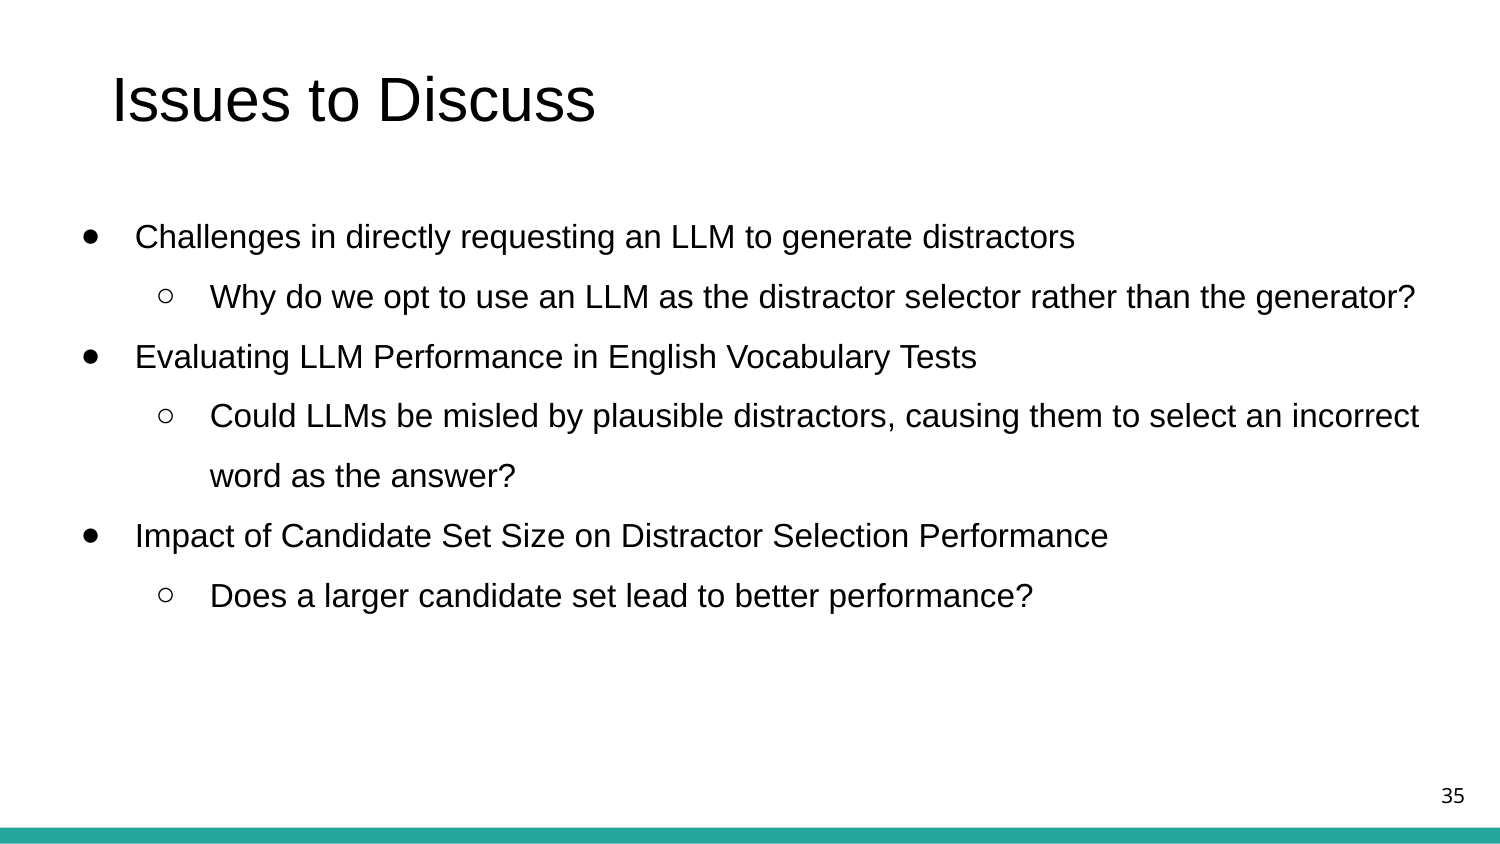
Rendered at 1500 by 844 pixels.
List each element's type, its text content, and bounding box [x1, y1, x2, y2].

text_box Challenges in directly requesting an LLM to generate distractors Why do we opt to use an LLM as the distractor selector rather than the generator? Evaluating LLM Performance in English Vocabulary Tests Could LLMs be misled by plausible distractors, causing them to select an incorrect word as the answer? Impact of Candidate Set Size on Distractor Selection Performance Does a larger candidate set lead to better performance? [44, 180, 1457, 630]
title Issues to Discuss [96, 43, 1328, 151]
slide_number ‹#› [1389, 764, 1480, 830]
